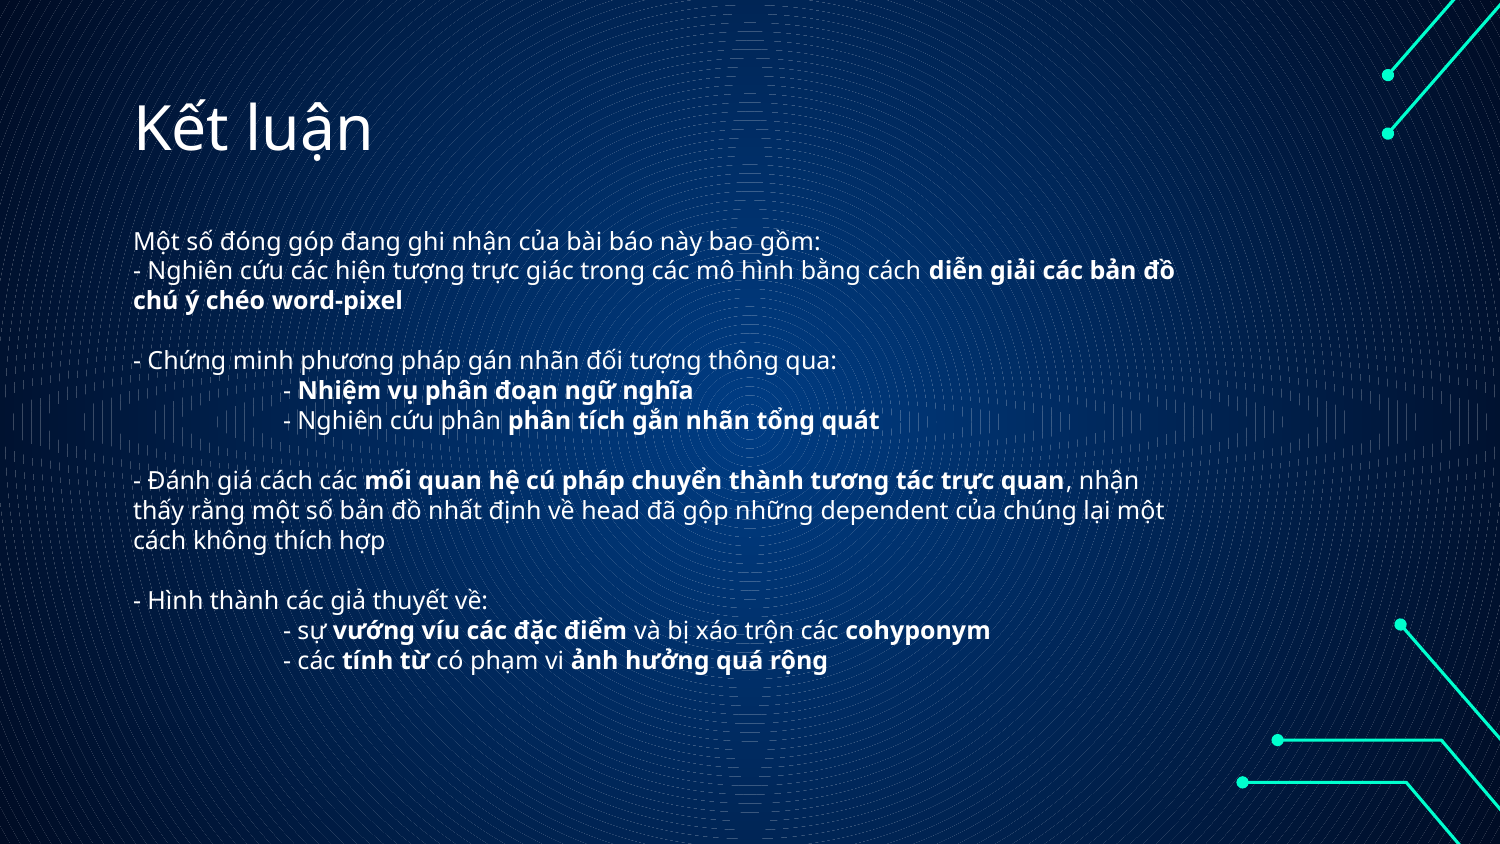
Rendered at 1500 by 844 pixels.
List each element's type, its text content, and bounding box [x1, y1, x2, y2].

title Kết luận [118, 72, 1382, 167]
subtitle Một số đóng góp đang ghi nhận của bài báo này bao gồm: - Nghiên cứu các hiện tượng trực giác trong các mô hình bằng cách diễn giải các bản đồ chú ý chéo word-pixel - Chứng minh phương pháp gán nhãn đối tượng thông qua: - Nhiệm vụ phân đoạn ngữ nghĩa - Nghiên cứu phân phân tích gắn nhãn tổng quát - Đánh giá cách các mối quan hệ cú pháp chuyển thành tương tác trực quan, nhận thấy rằng một số bản đồ nhất định về head đã gộp những dependent của chúng lại một cách không thích hợp - Hình thành các giả thuyết về: - sự vướng víu các đặc điểm và bị xáo trộn các cohyponym - các tính từ có phạm vi ảnh hưởng quá rộng [118, 210, 1200, 698]
